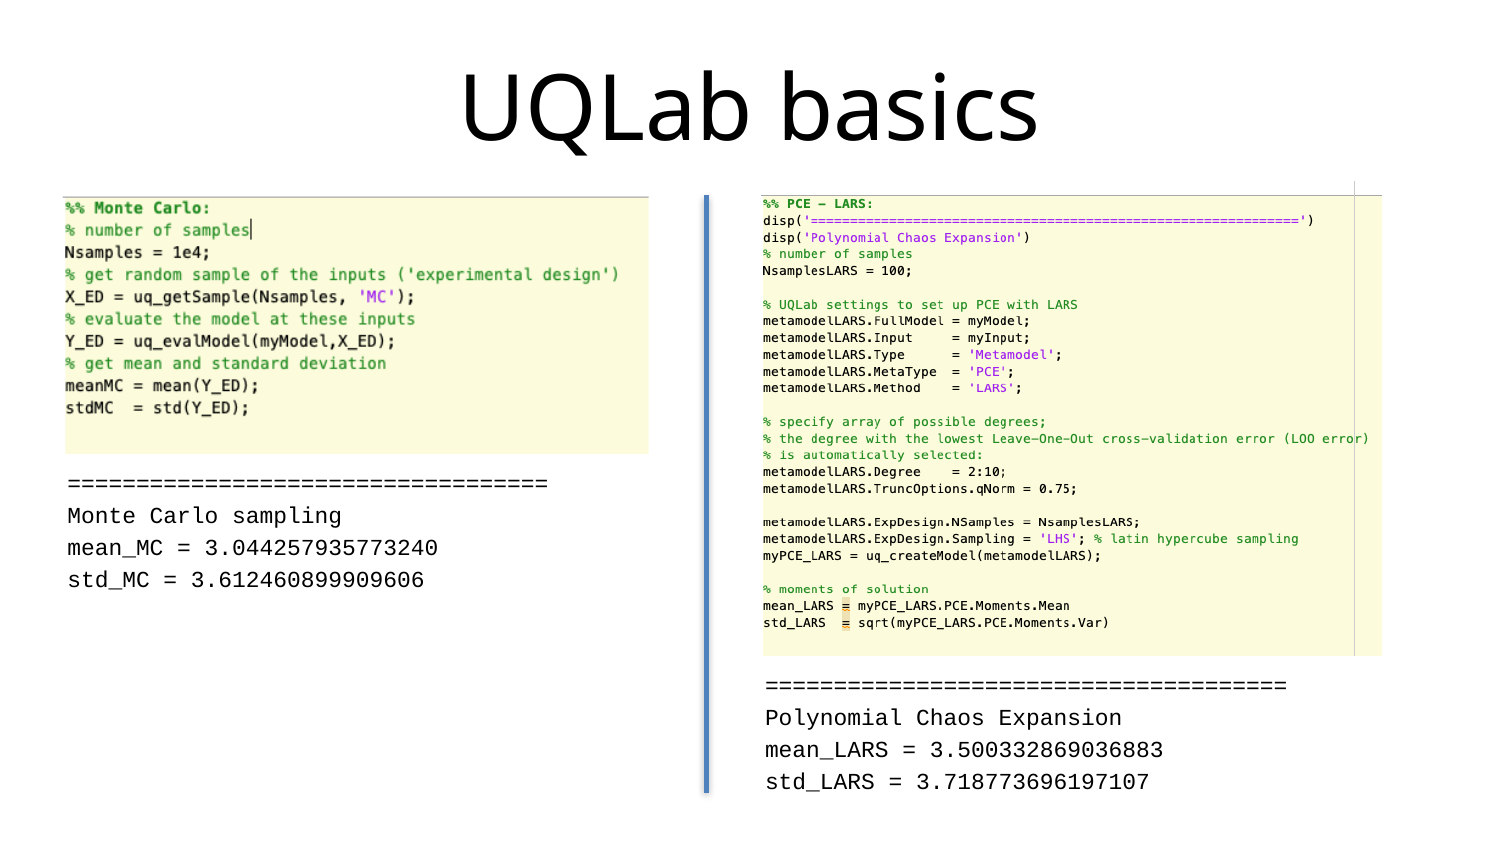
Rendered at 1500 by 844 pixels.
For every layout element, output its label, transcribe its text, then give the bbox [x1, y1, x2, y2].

picture [51, 181, 649, 454]
text_box ====================================== Polynomial Chaos Expansion mean_LARS = 3.500332869036883 std_LARS = 3.718773696197107 [749, 663, 1315, 844]
picture [749, 181, 1382, 656]
title UQLab basics [75, 33, 1425, 175]
text_box =================================== Monte Carlo sampling mean_MC = 3.044257935773240 std_MC = 3.612460899909606 [52, 462, 617, 721]
